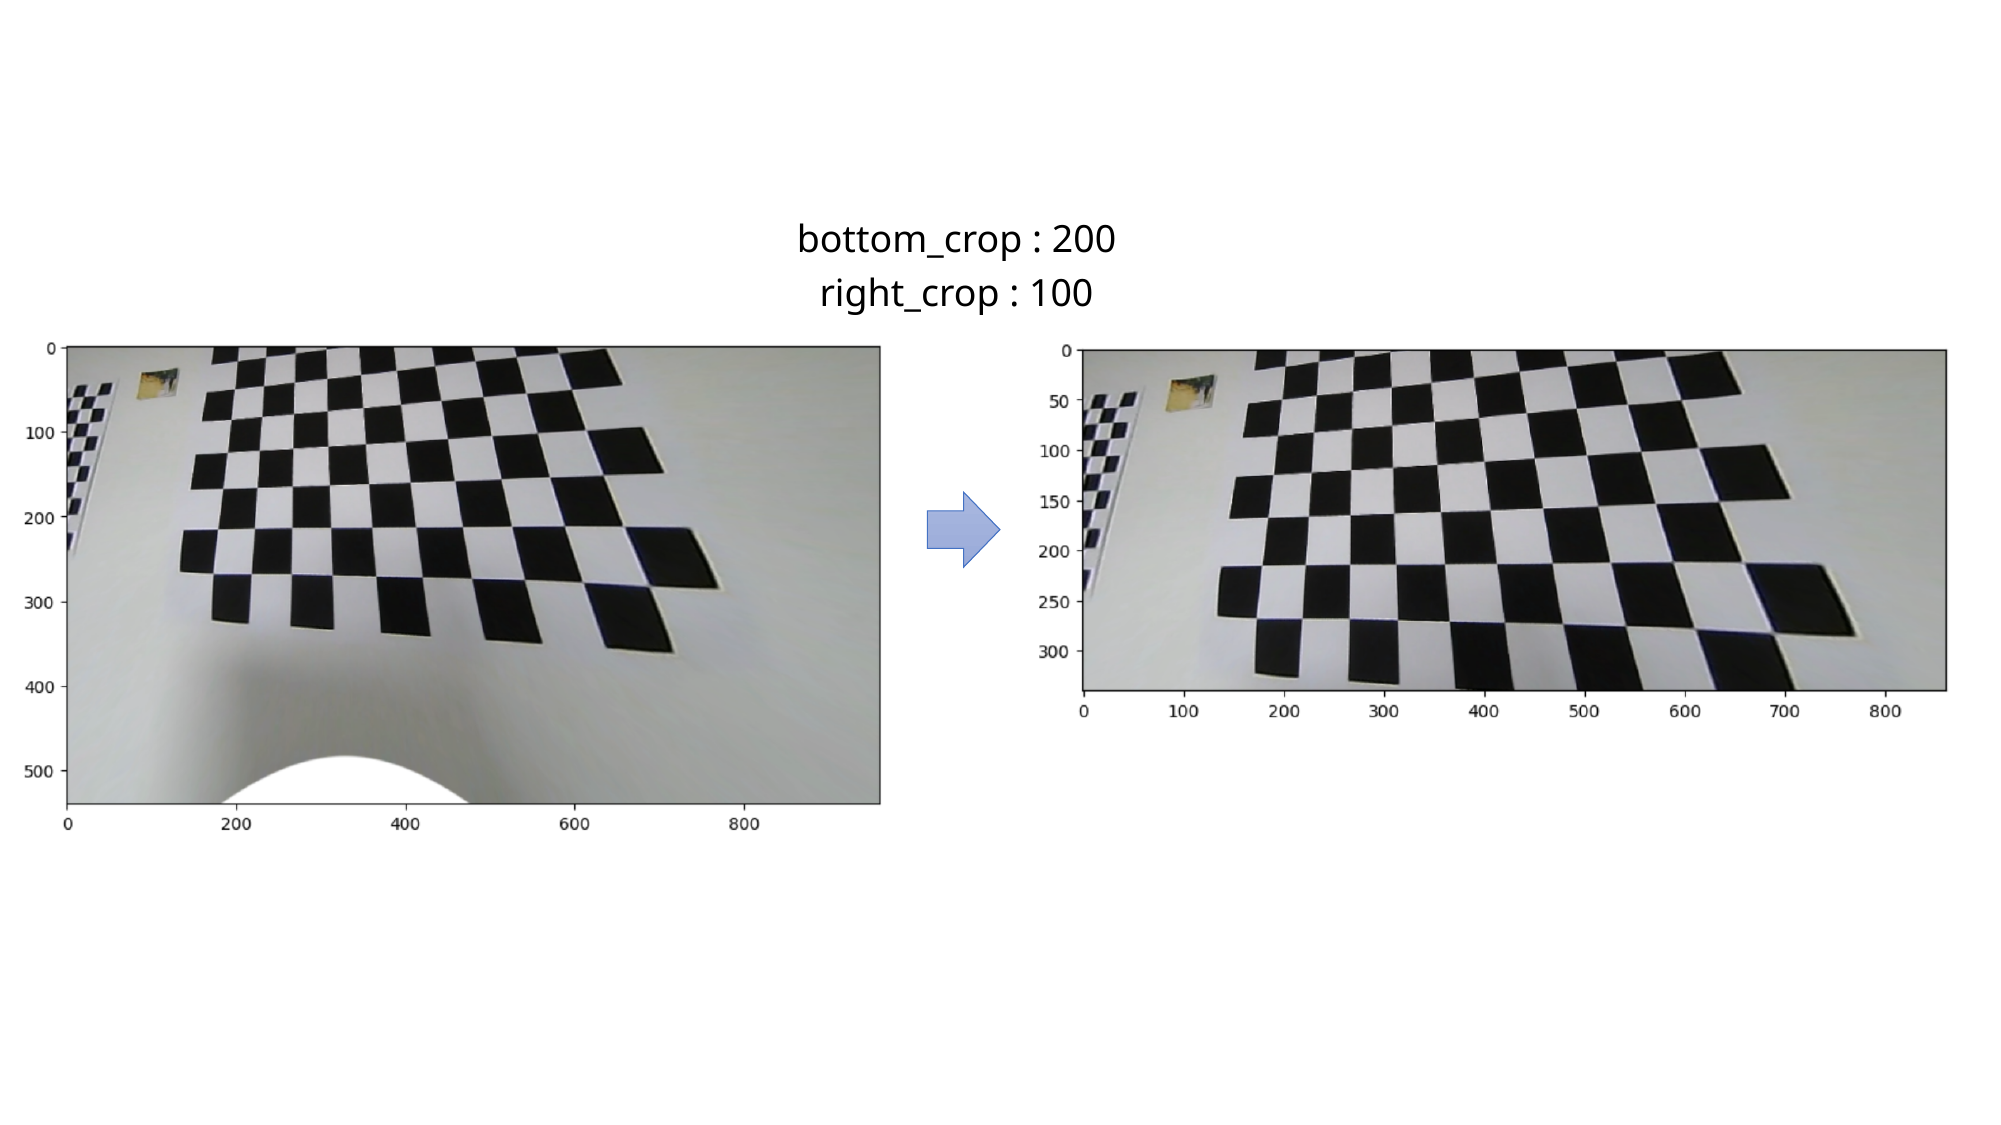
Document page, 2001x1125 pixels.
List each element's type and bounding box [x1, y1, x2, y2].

text_box [17, 198, 1954, 838]
